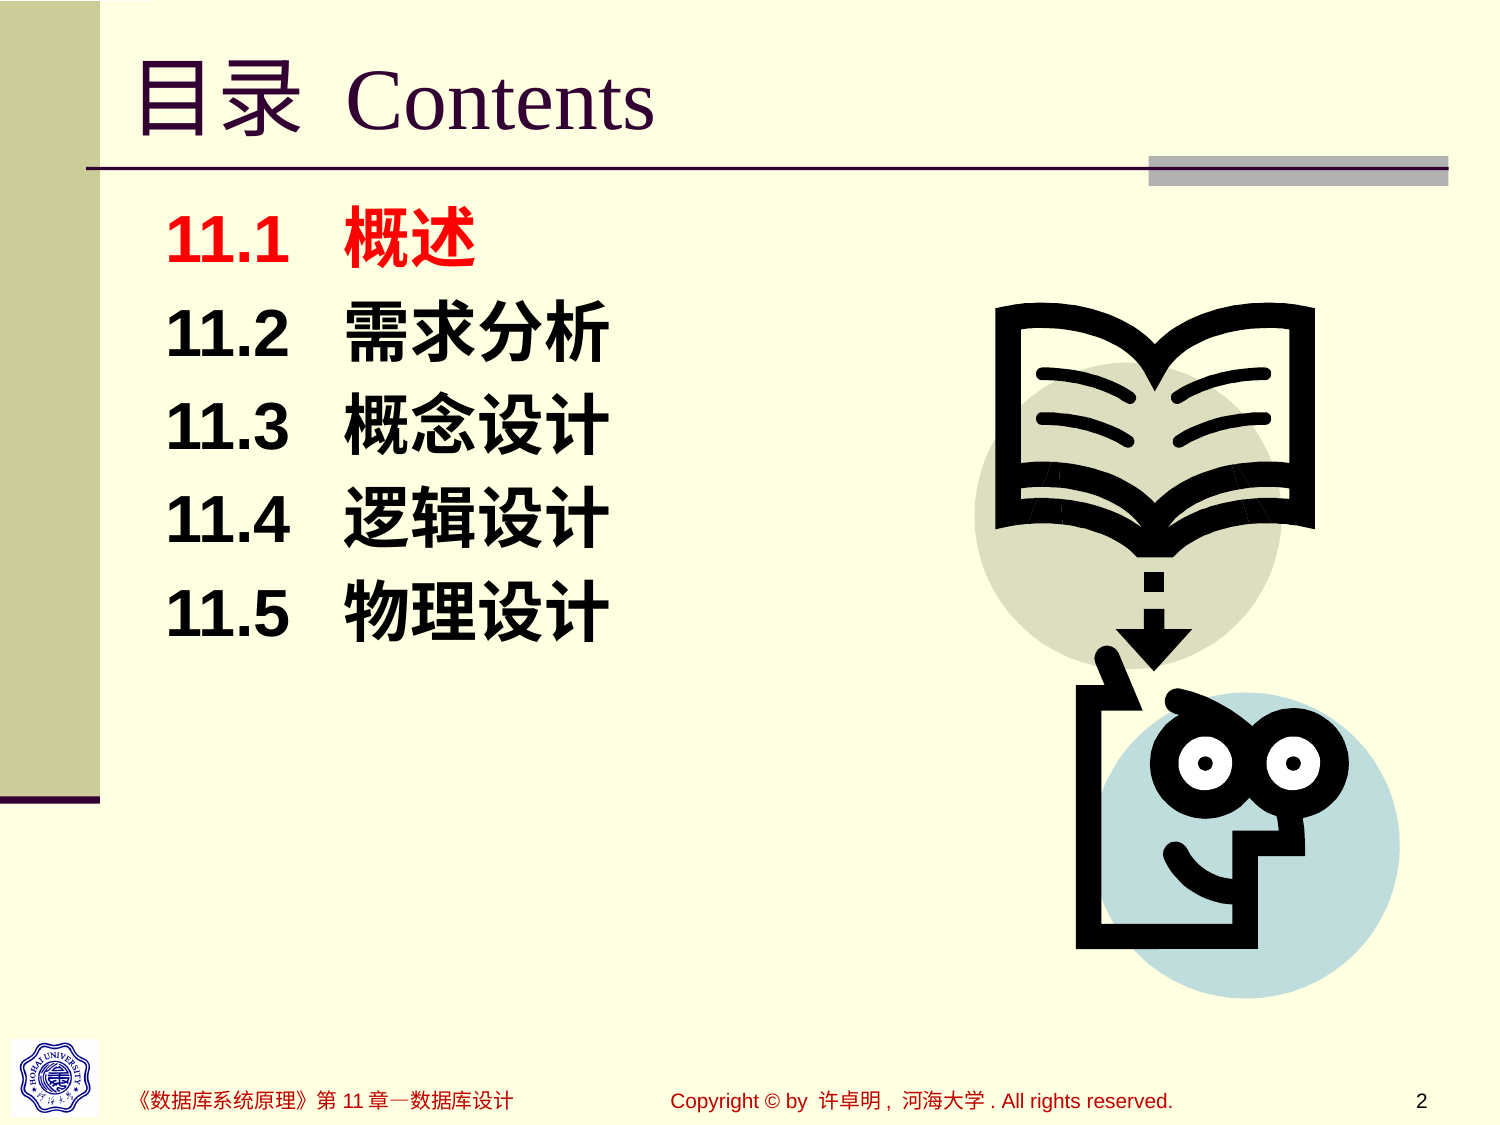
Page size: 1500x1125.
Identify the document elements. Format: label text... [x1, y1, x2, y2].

slide_number 2 [1347, 1080, 1443, 1124]
picture [11, 1039, 99, 1117]
list 11.1 概述 11.2 需求分析 11.3 概念设计 11.4 逻辑设计 11.5 物理设计 [149, 188, 1424, 1048]
picture [974, 302, 1400, 999]
title 目录 Contents [114, 31, 1443, 158]
footer 《数据库系统原理》第11章—数据库设计 [114, 1080, 640, 1124]
slide_number Copyright © by 许卓明, 河海大学. All rights reserved. [655, 1080, 1334, 1124]
